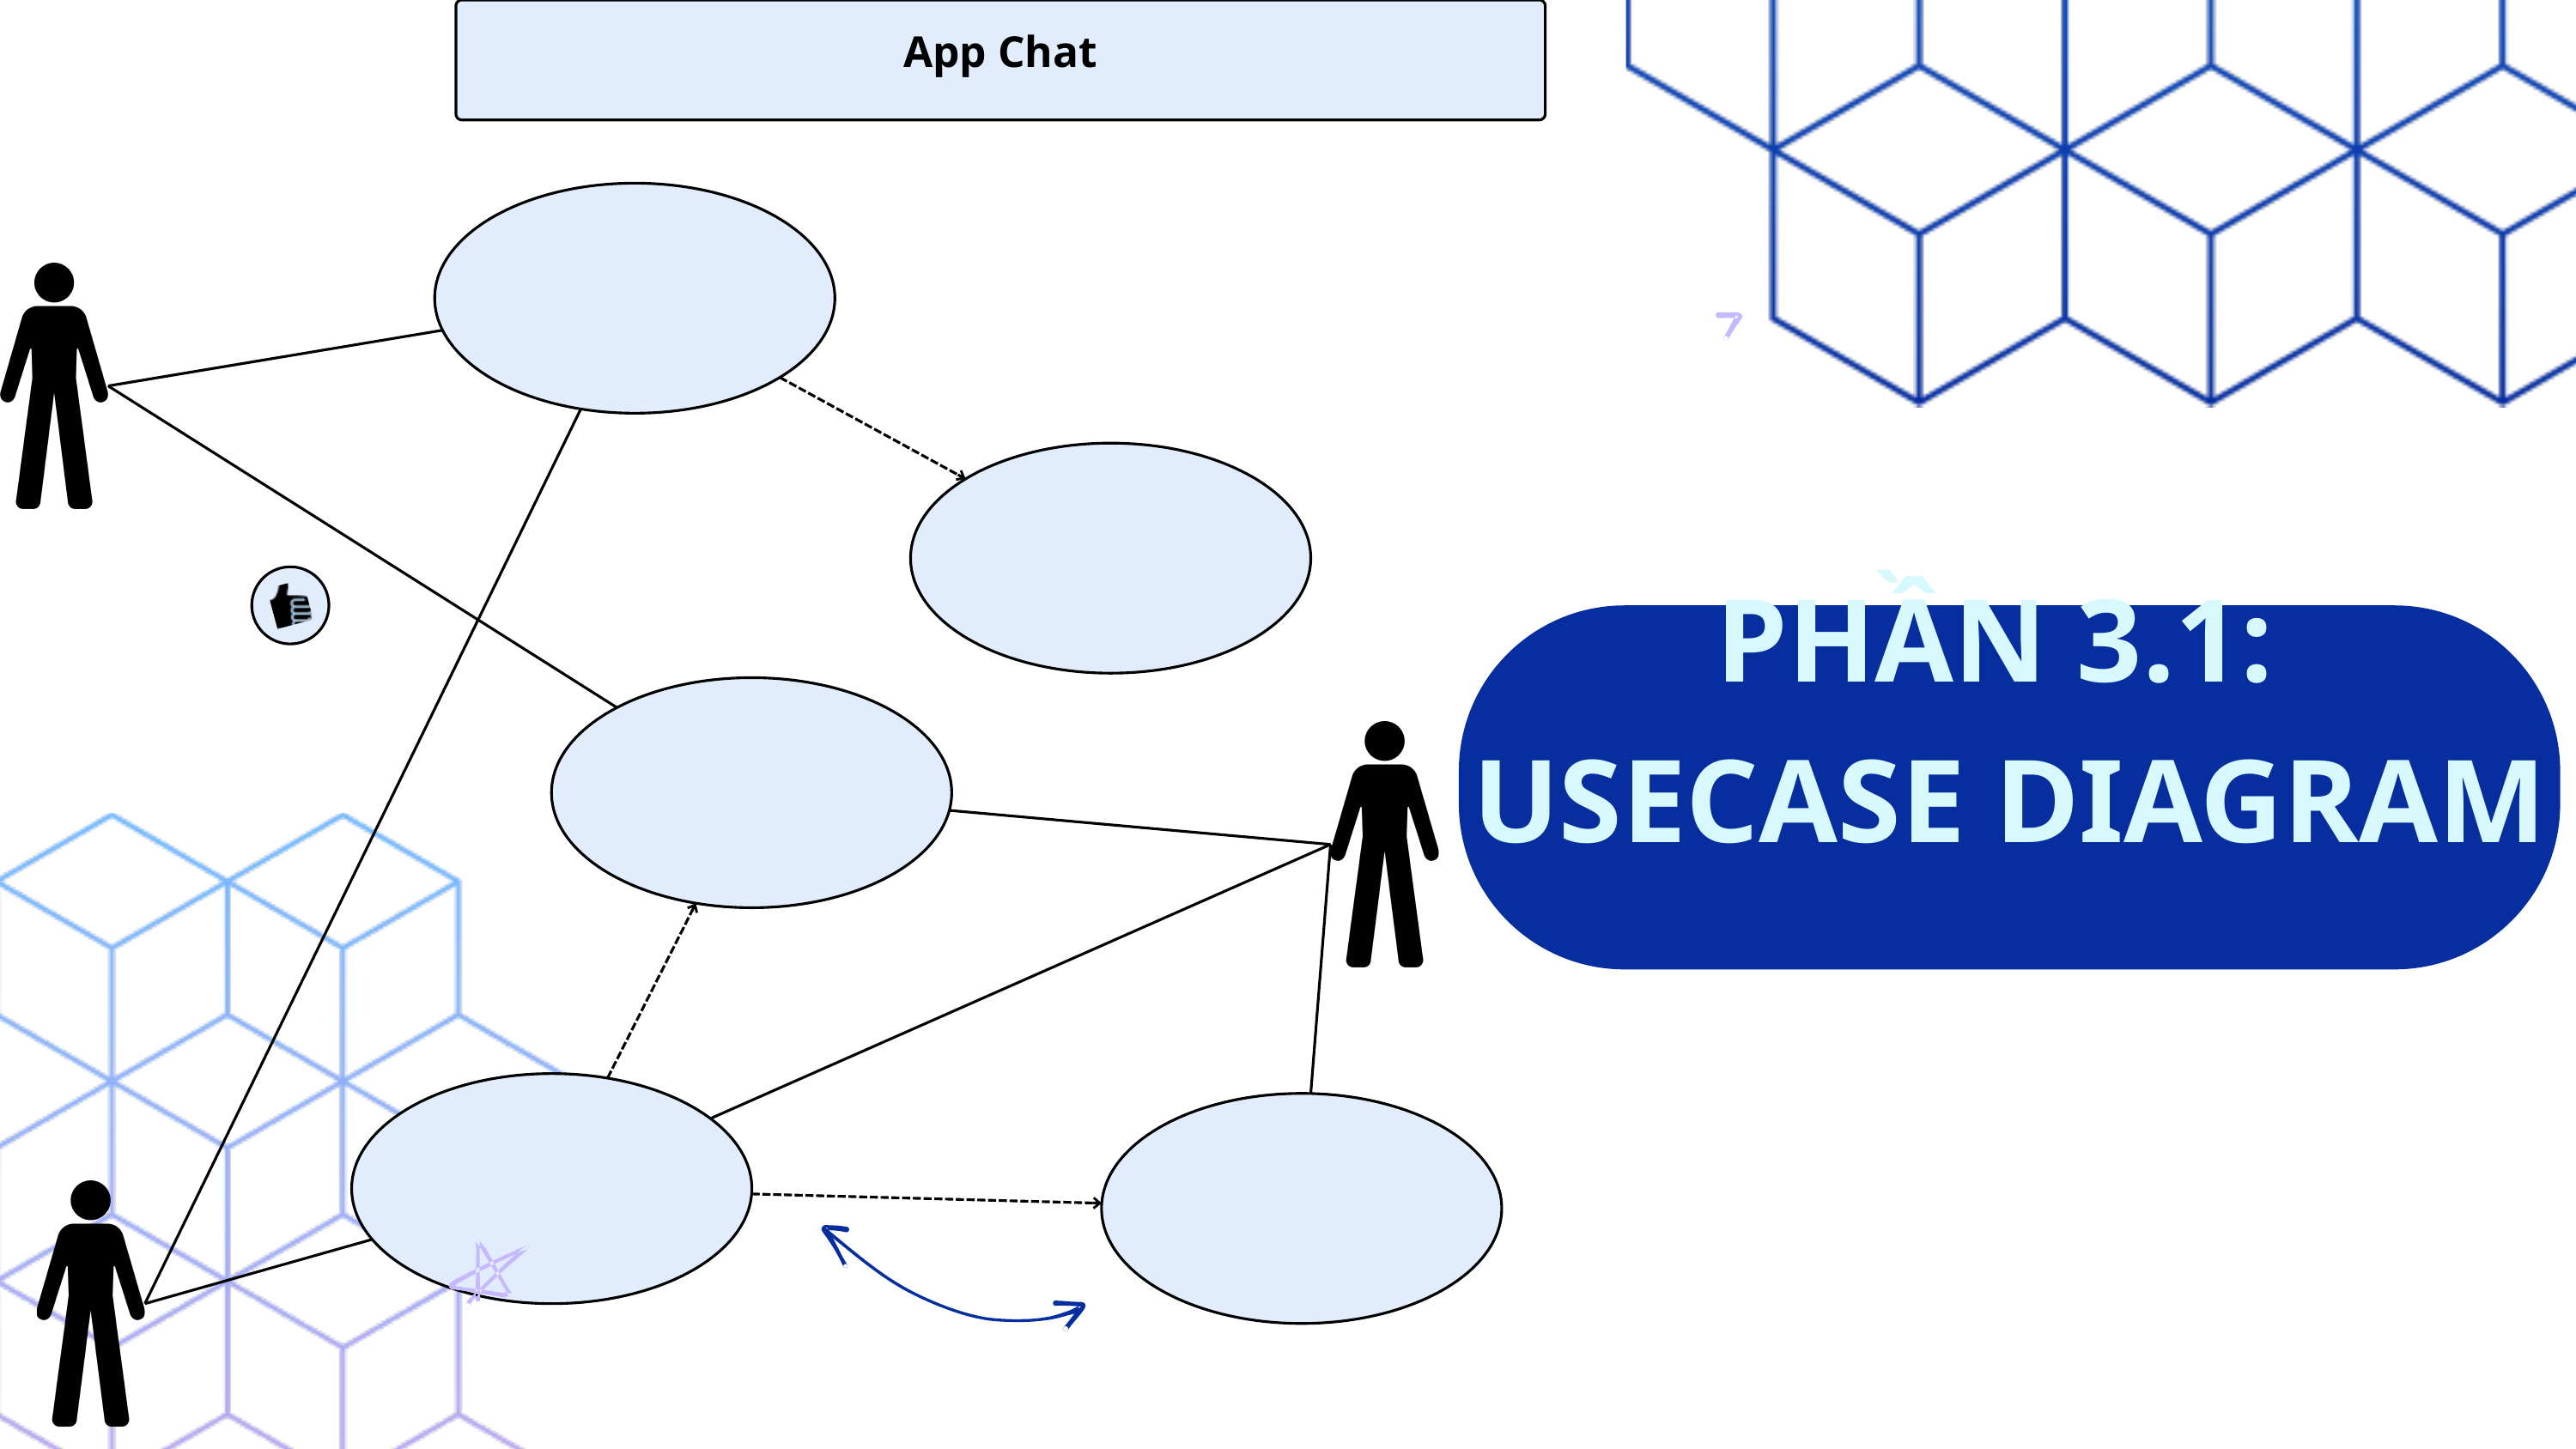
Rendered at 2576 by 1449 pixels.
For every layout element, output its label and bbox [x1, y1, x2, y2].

text_box [351, 1073, 752, 1304]
text_box [551, 677, 952, 908]
text_box [252, 567, 330, 645]
text_box [1330, 721, 1439, 967]
text_box [910, 442, 1311, 674]
text_box [445, 1235, 532, 1312]
text_box [1625, 0, 2576, 408]
text_box [1101, 1093, 1503, 1324]
text_box [0, 813, 577, 1449]
text_box [1458, 604, 2561, 970]
text_box [455, 0, 1546, 120]
text_box [818, 1208, 1080, 1339]
text_box [434, 183, 835, 414]
text_box [1712, 308, 1747, 345]
text_box [1118, 1042, 2364, 1094]
text_box [36, 1180, 145, 1427]
text_box [0, 263, 108, 509]
